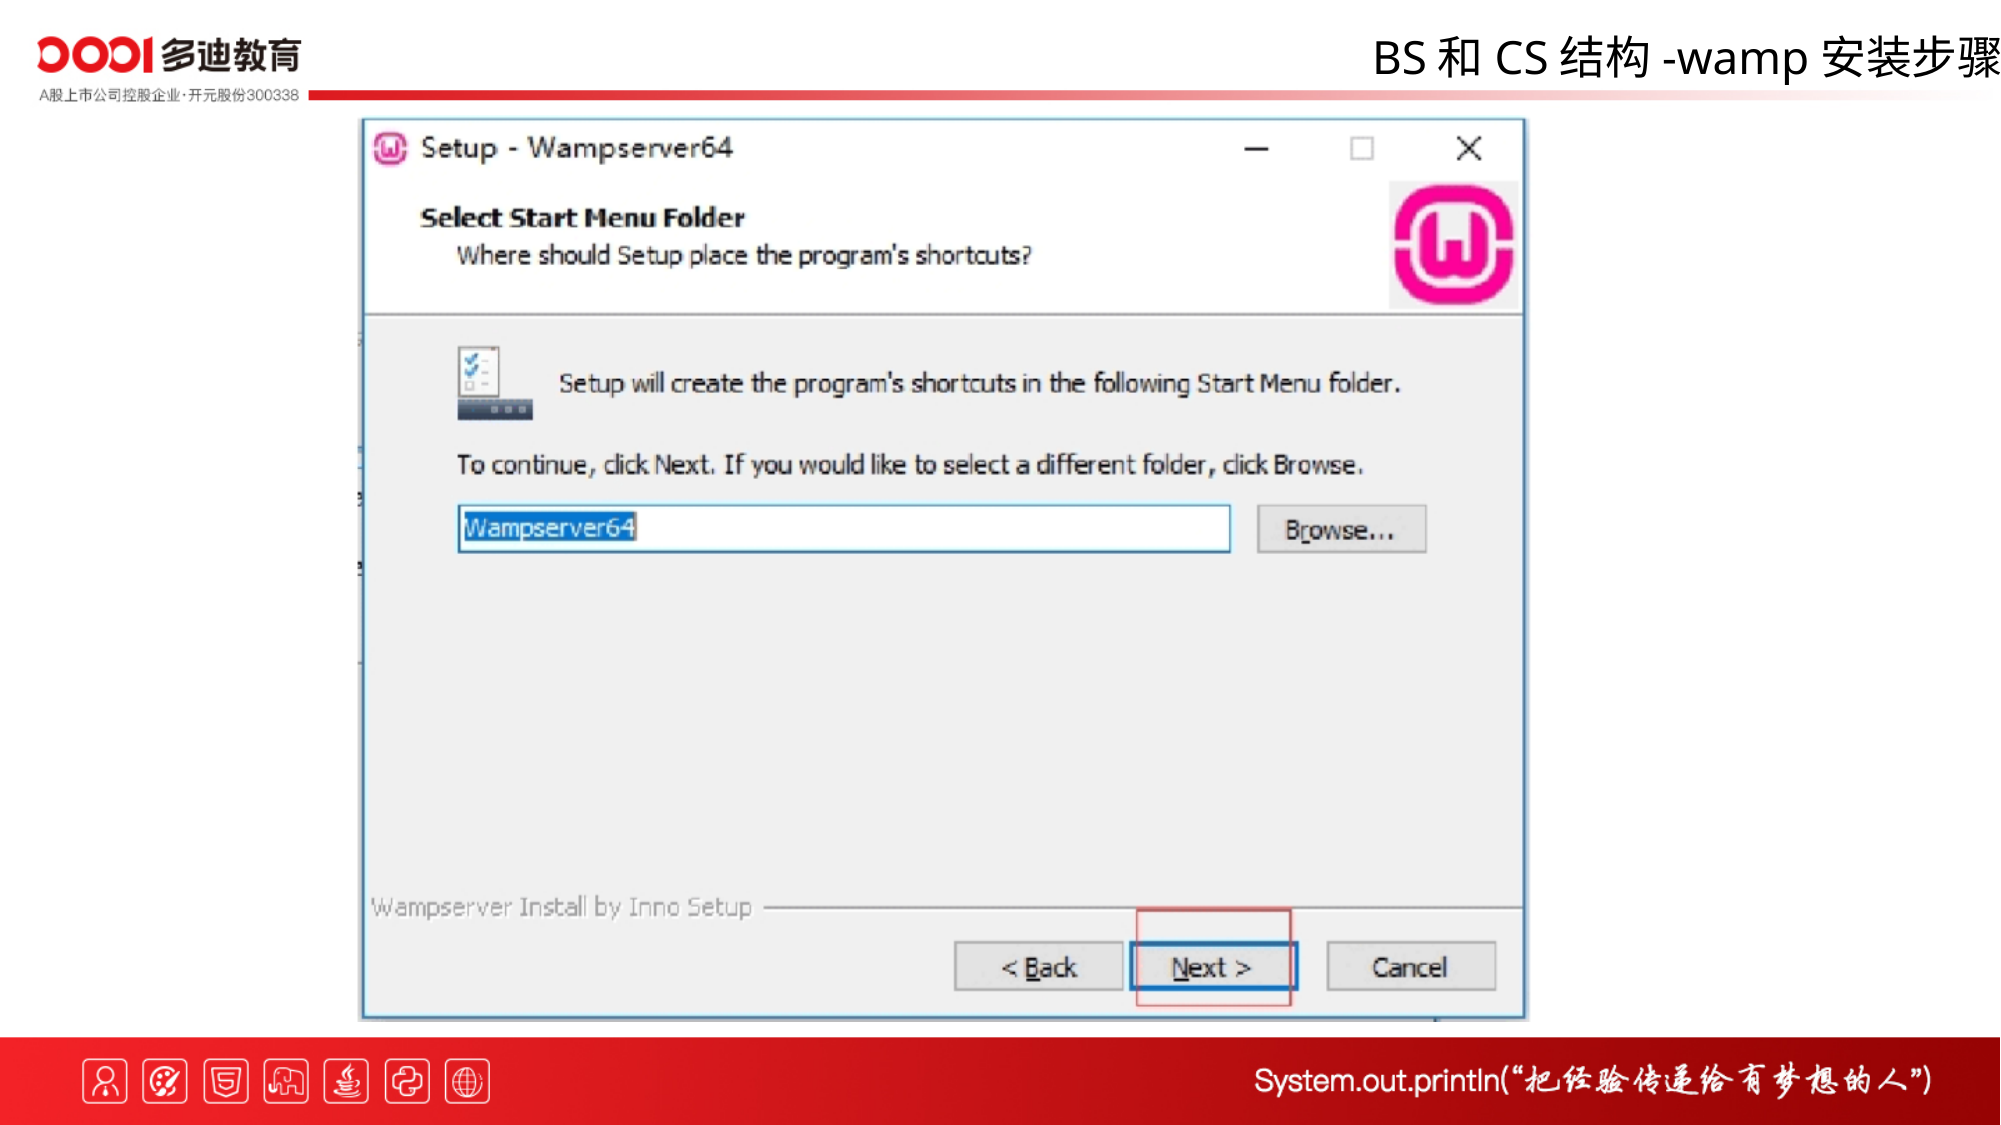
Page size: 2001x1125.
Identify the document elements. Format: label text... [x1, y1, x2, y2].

text_box BS和CS结构-wamp安装步骤 [1357, 21, 2000, 92]
picture [0, 0, 2000, 1125]
